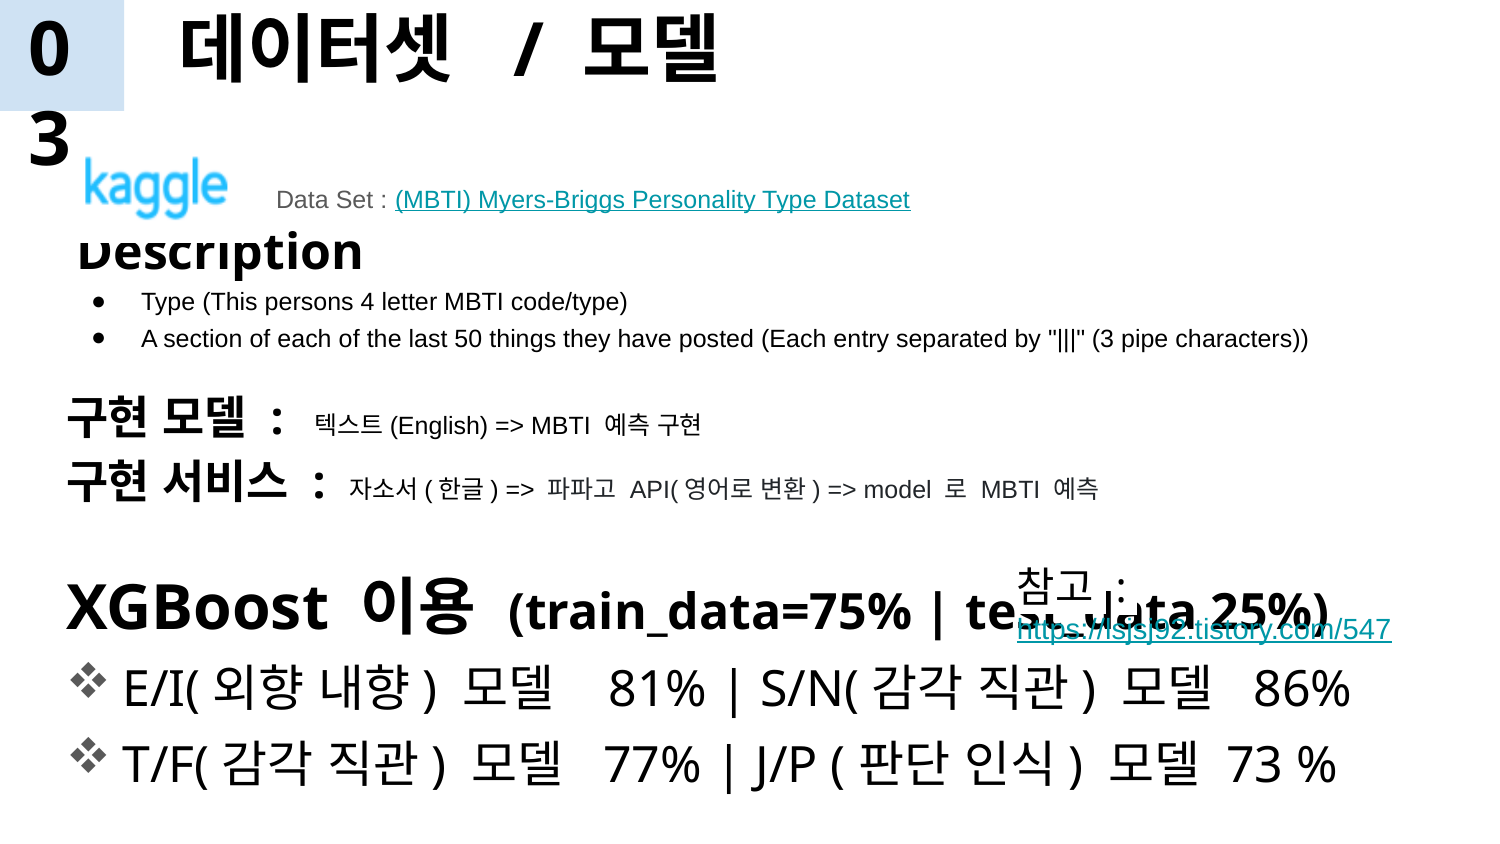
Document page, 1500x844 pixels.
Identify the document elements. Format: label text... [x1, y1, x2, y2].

text_box 참고 : https://lsjsj92.tistory.com/547 [1002, 553, 1499, 688]
picture [50, 144, 265, 244]
text_box [0, 0, 125, 111]
text_box 데이터셋 / 모델 [125, 0, 1015, 96]
list Data Set : (MBTI) Myers-Briggs Personality Type Dataset Description Type (This persons 4 letter MBTI code/type) A section of each of the last 50 things they have posted (Each entry separated by "|||" (3 pipe characters)) 구현 모델 : 텍스트(English) => MBTI 예측 구현 구현 서비스 : 자소서(한글) => 파파고 API(영어로 변환) => model 로 MBTI 예측 XGBoost 이용 (train_data=75% | test_data 25%) E/I(외향 내향) 모델 81% | S/N(감각 직관) 모델 86% T/F(감각 직관) 모델 77% | J/P (판단 인식) 모델 73 % [51, 129, 1449, 818]
text_box 03 [13, 0, 111, 84]
